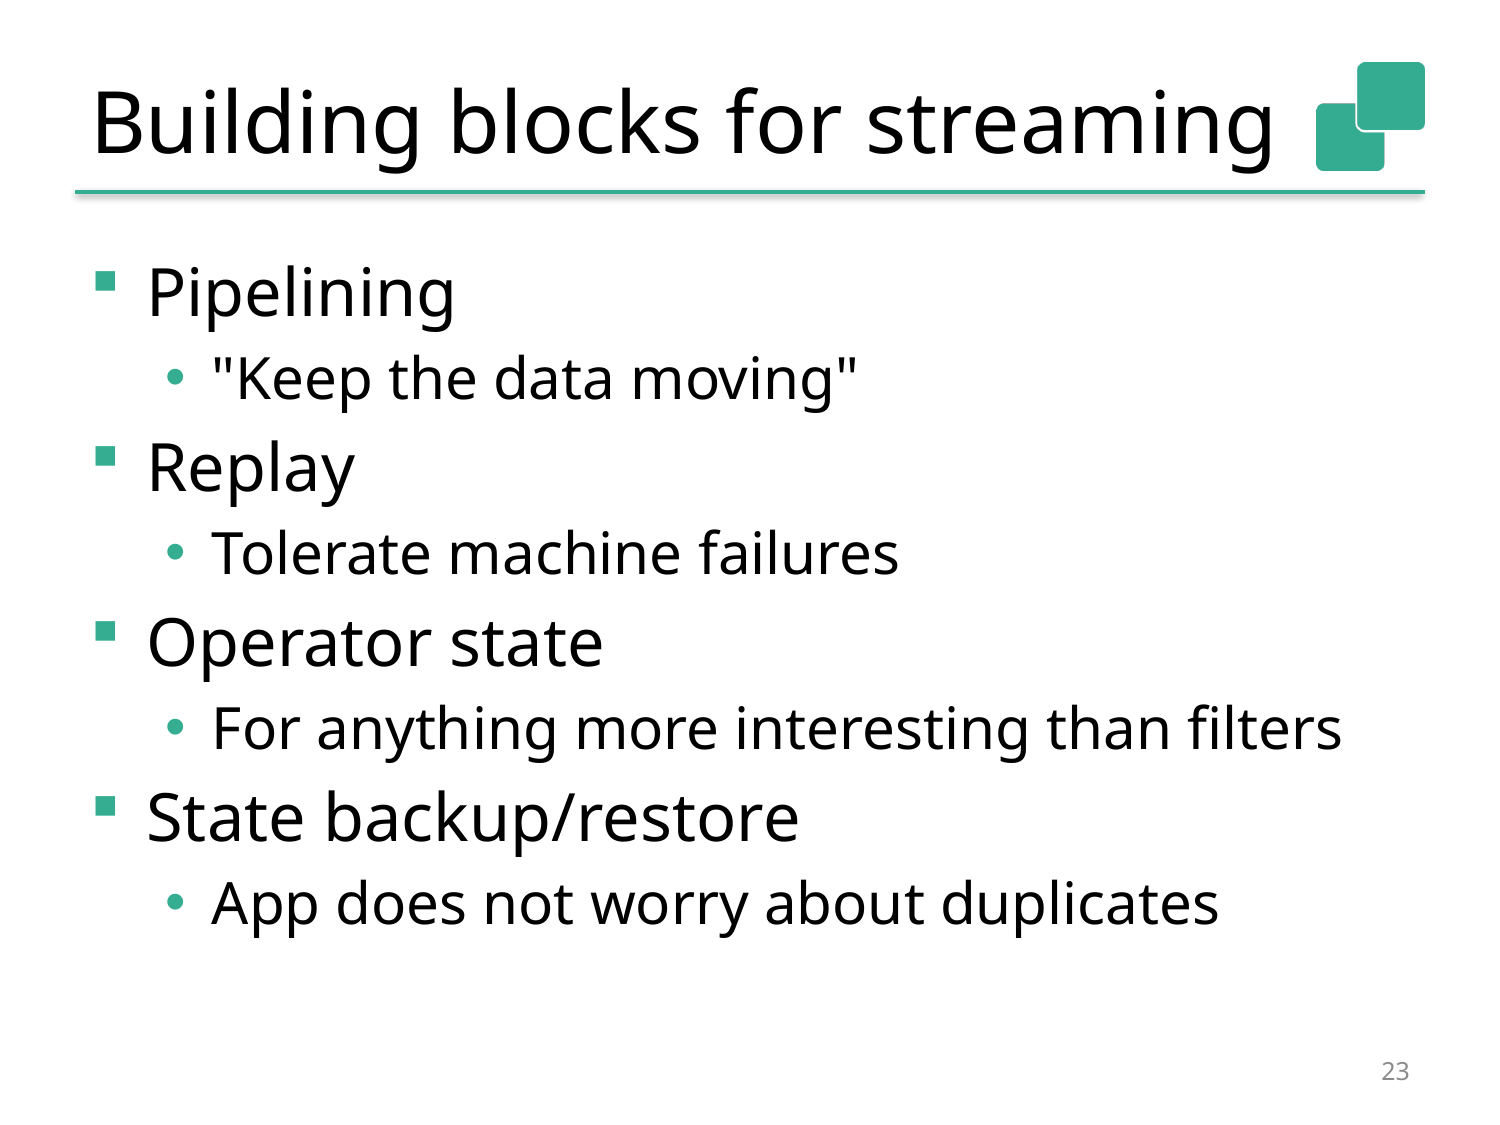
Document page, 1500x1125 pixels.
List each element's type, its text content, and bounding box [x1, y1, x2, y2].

list Pipelining "Keep the data moving" Replay Tolerate machine failures Operator state For anything more interesting than filters State backup/restore App does not worry about duplicates [75, 241, 1425, 1005]
picture [1316, 62, 1425, 171]
slide_number 23 [1074, 1042, 1425, 1103]
title Building blocks for streaming [75, 45, 1302, 193]
